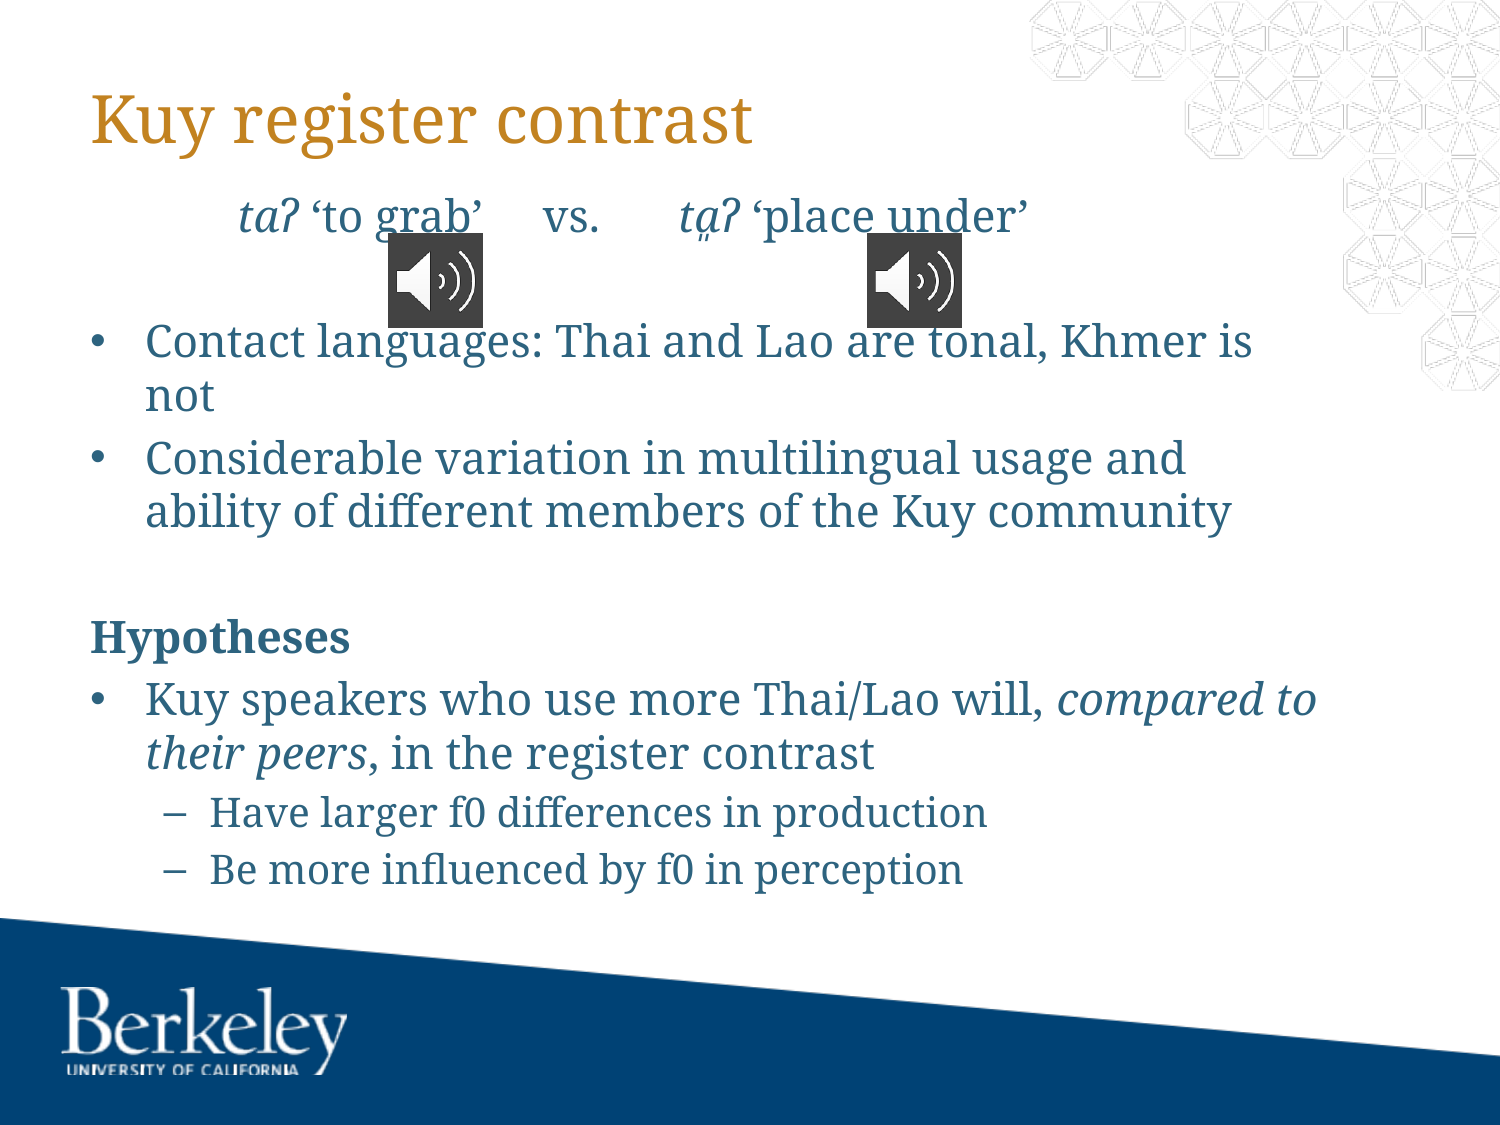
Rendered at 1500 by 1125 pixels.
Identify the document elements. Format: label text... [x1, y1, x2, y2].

picture [387, 232, 485, 330]
title Kuy register contrast [75, 22, 1349, 211]
list taʔ ‘to grab’ vs. ta͈ʔ ‘place under’ Contact languages: Thai and Lao are tonal, Khmer is not Considerable variation in multilingual usage and ability of different members of the Kuy community Hypotheses Kuy speakers who use more Thai/Lao will, compared to their peers, in the register contrast Have larger f0 differences in production Be more influenced by f0 in perception [75, 180, 1345, 951]
picture [865, 232, 964, 330]
